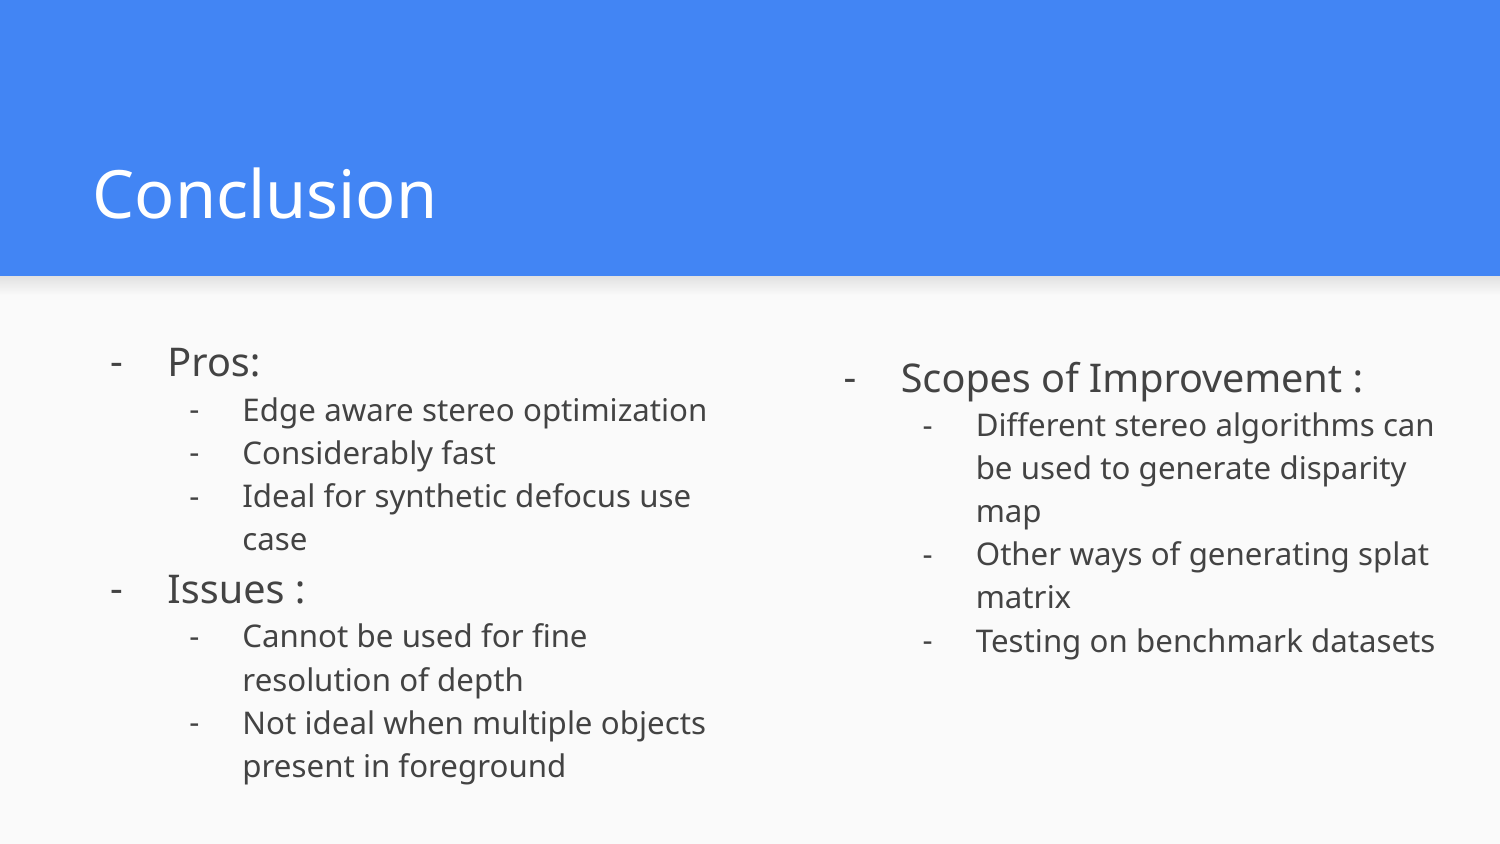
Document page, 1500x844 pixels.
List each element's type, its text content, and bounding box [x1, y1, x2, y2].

list Pros: Edge aware stereo optimization Considerably fast Ideal for synthetic defocus use case Issues : Cannot be used for fine resolution of depth Not ideal when multiple objects present in foreground [77, 314, 750, 811]
list Scopes of Improvement : Different stereo algorithms can be used to generate disparity map Other ways of generating splat matrix Testing on benchmark datasets [810, 330, 1484, 775]
title Conclusion [77, 121, 1427, 248]
